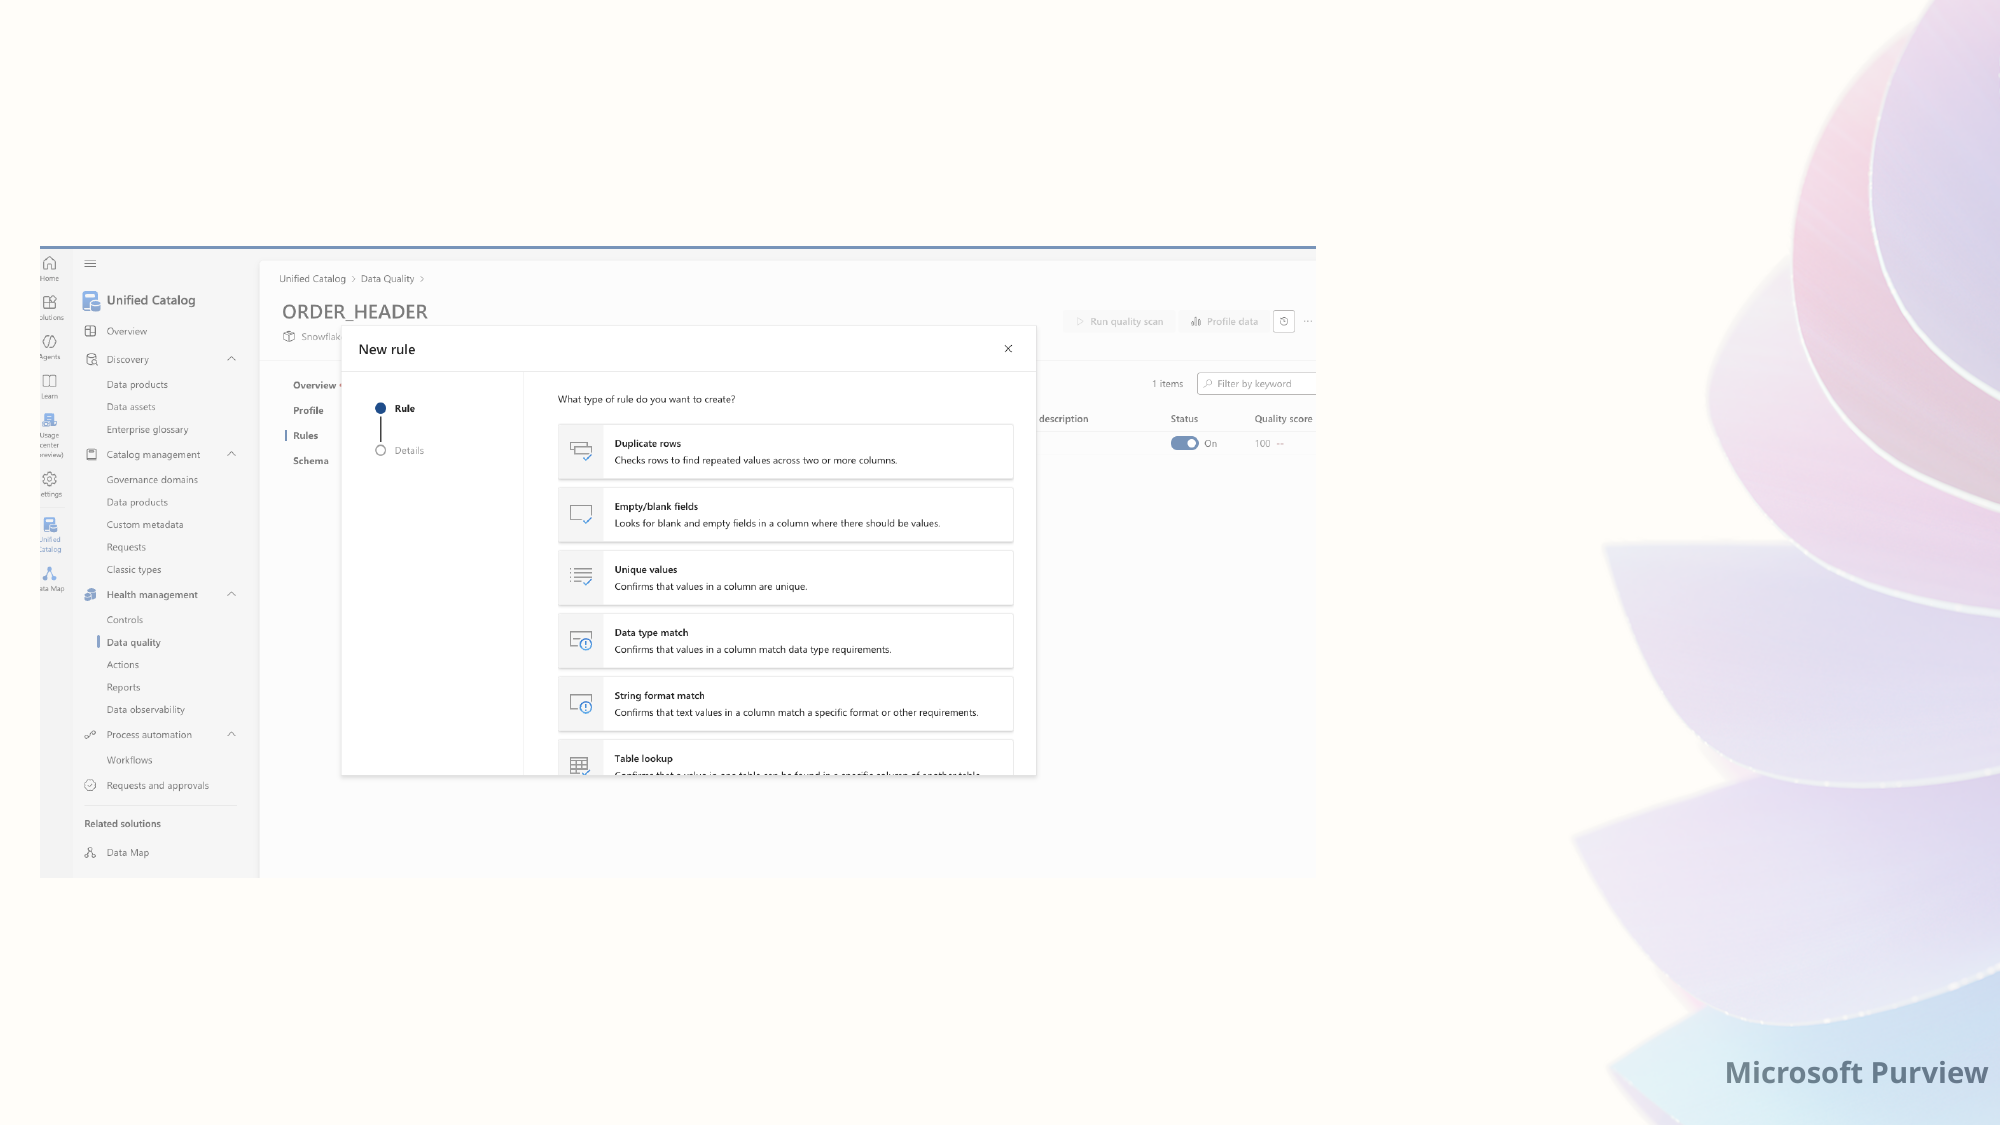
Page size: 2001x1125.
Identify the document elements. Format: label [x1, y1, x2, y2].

picture [40, 246, 1316, 879]
